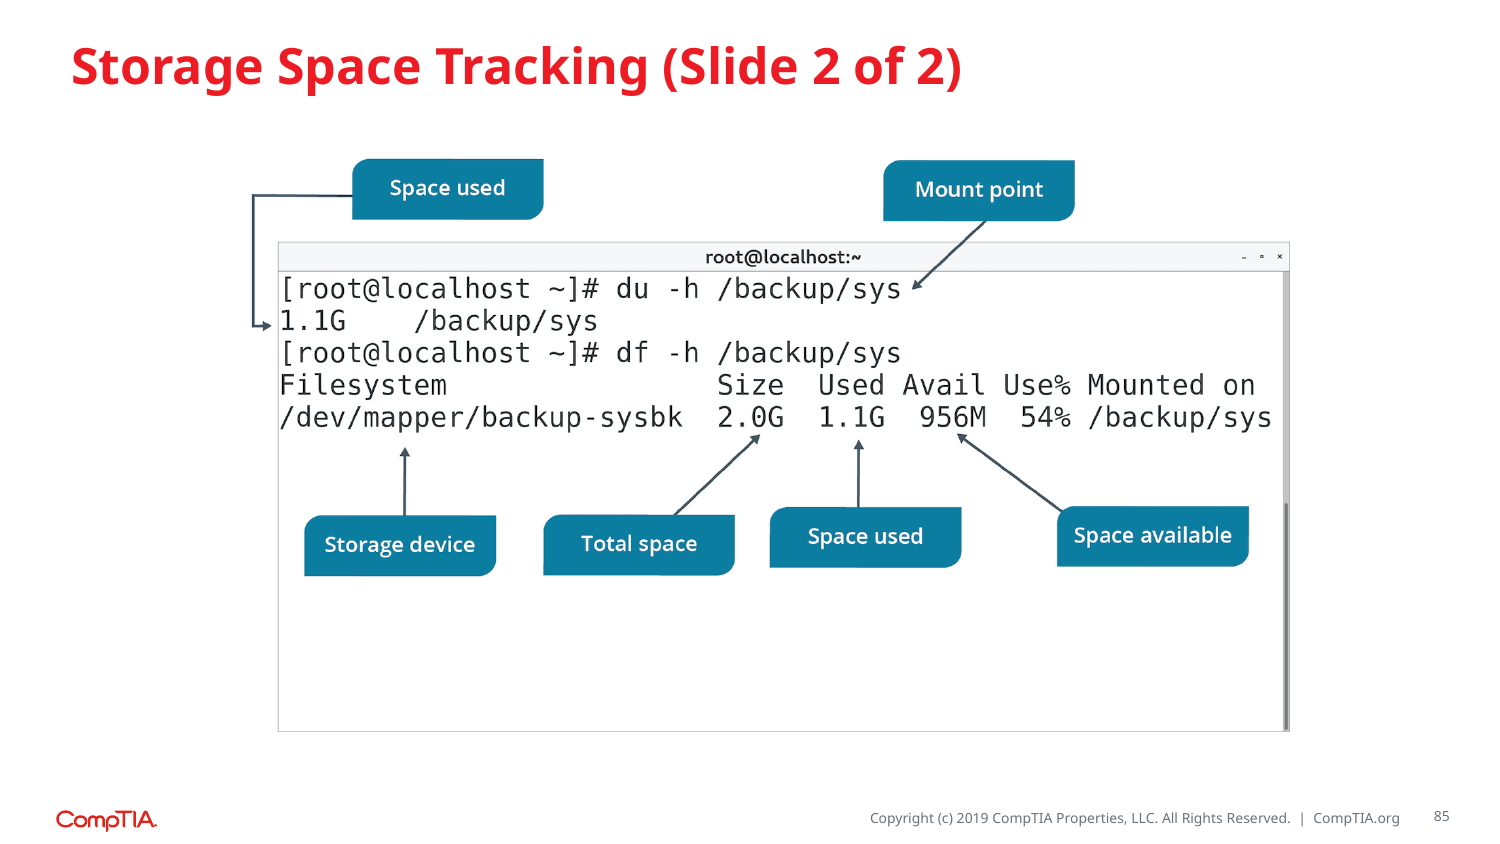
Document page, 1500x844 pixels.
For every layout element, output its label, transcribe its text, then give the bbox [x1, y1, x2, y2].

slide_number 85 [1407, 800, 1450, 835]
title Storage Space Tracking (Slide 2 of 2) [56, 12, 1444, 117]
picture [210, 136, 1290, 732]
